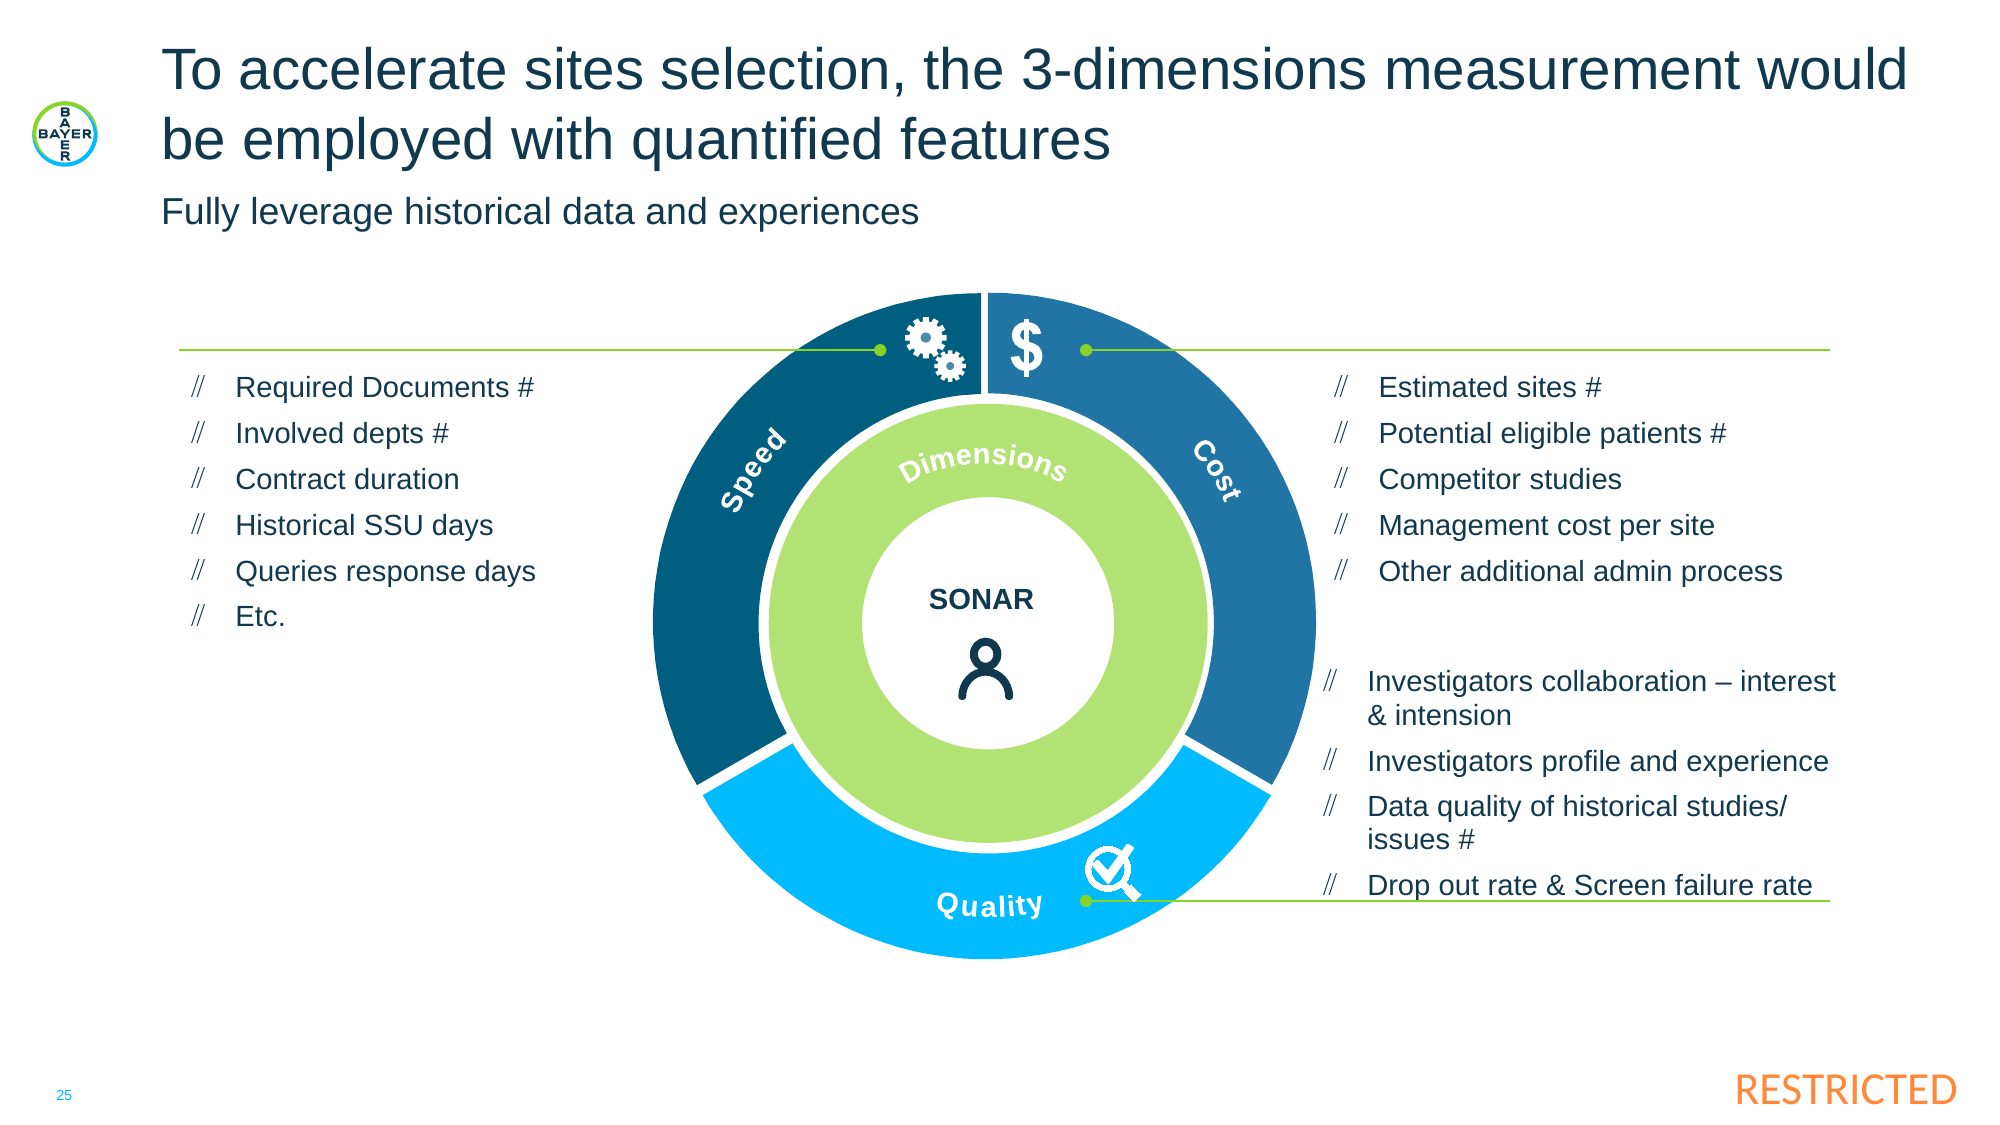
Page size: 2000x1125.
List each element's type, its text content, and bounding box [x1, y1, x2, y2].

picture [191, 421, 205, 443]
picture [64, 105, 82, 112]
picture [191, 513, 205, 534]
text_box Required Documents # Involved depts # Contract duration Historical SSU days Queries response days Etc. [179, 370, 654, 727]
picture [1323, 873, 1337, 895]
picture [1334, 467, 1348, 488]
slide_number 25 [32, 1085, 97, 1104]
picture [191, 559, 205, 580]
text_box SONAR [847, 535, 1124, 661]
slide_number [1824, 1085, 1905, 1104]
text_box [961, 640, 1011, 697]
text_box Investigators collaboration – interest & intension Investigators profile and experience Data quality of historical studies/ issues # Drop out rate & Screen failure rate [1311, 616, 1859, 995]
text_box [652, 293, 982, 786]
picture [191, 375, 205, 397]
picture [1334, 375, 1348, 397]
picture [1323, 748, 1337, 770]
picture [1323, 794, 1337, 816]
picture [191, 467, 205, 488]
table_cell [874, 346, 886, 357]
text_box [766, 401, 1210, 845]
text_box To accelerate sites selection, the 3-dimensions measurement would be employed with quantified features [160, 29, 1933, 172]
subtitle Fully leverage historical data and experiences [161, 186, 1933, 229]
picture [191, 604, 205, 626]
picture [1334, 421, 1348, 443]
picture [1334, 559, 1348, 580]
text_box [987, 292, 1317, 785]
picture [1323, 669, 1337, 691]
picture [1334, 513, 1348, 534]
text_box [1010, 319, 1043, 377]
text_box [1086, 902, 1170, 910]
text_box [702, 743, 1271, 960]
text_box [904, 316, 967, 382]
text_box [1085, 844, 1142, 902]
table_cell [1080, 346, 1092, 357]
text_box Estimated sites # Potential eligible patients # Competitor studies Management cost per site Other additional admin process [1322, 370, 1859, 616]
